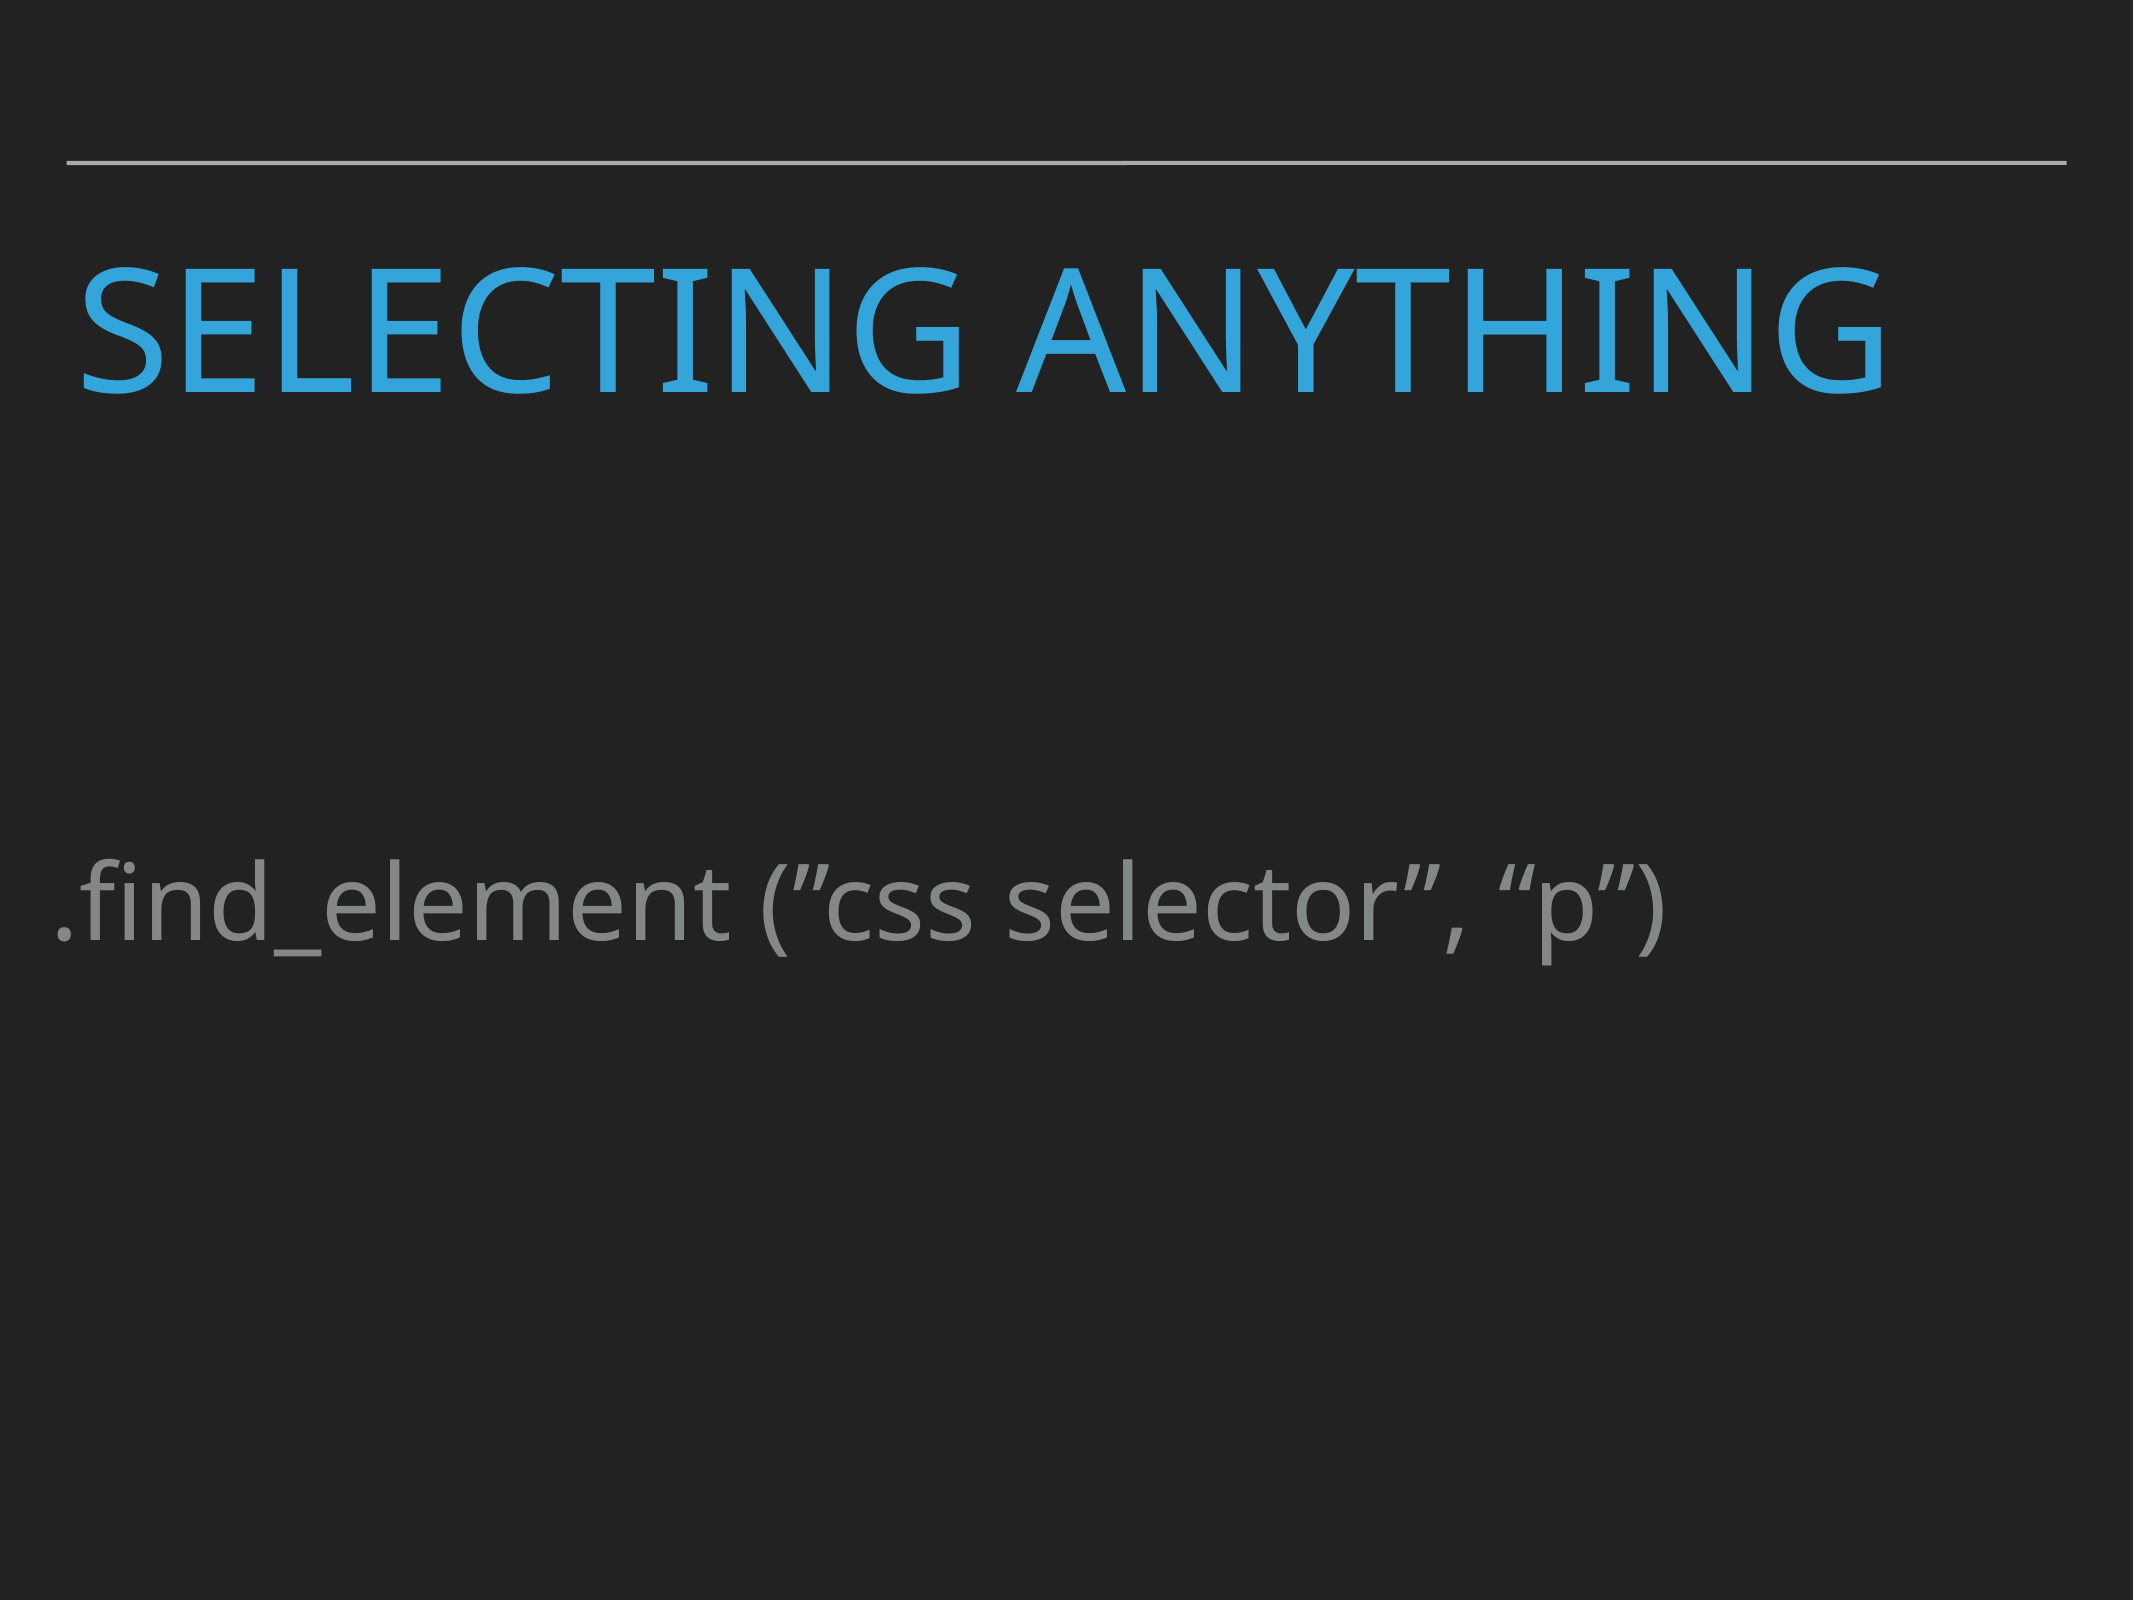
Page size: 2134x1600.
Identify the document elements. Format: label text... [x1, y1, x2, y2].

title Selecting anything [66, 251, 2068, 445]
text_box .find_element (”css selector”, “p”) [42, 826, 2091, 971]
